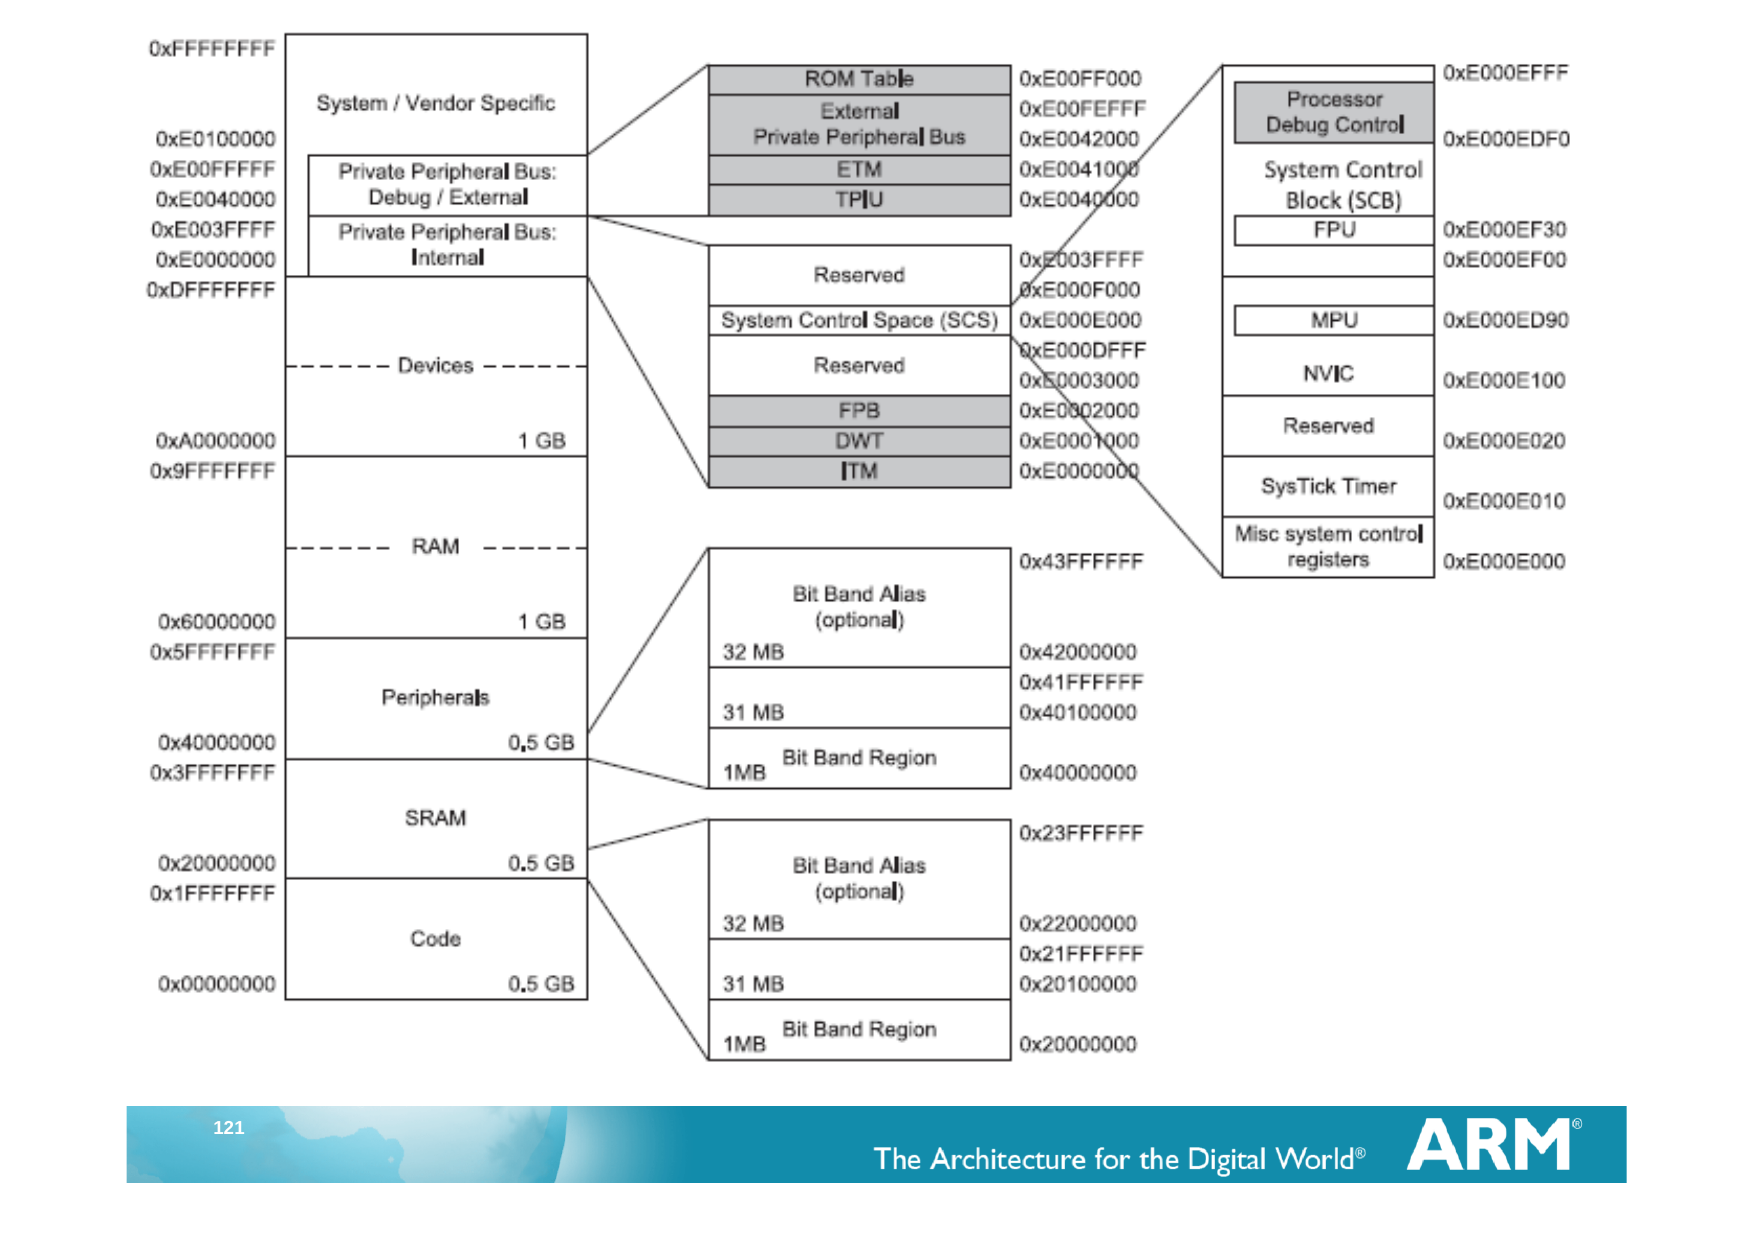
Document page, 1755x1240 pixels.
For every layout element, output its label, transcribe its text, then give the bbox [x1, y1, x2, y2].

picture [132, 17, 1591, 1066]
slide_number 121 [198, 1115, 275, 1176]
picture [126, 1106, 1627, 1183]
